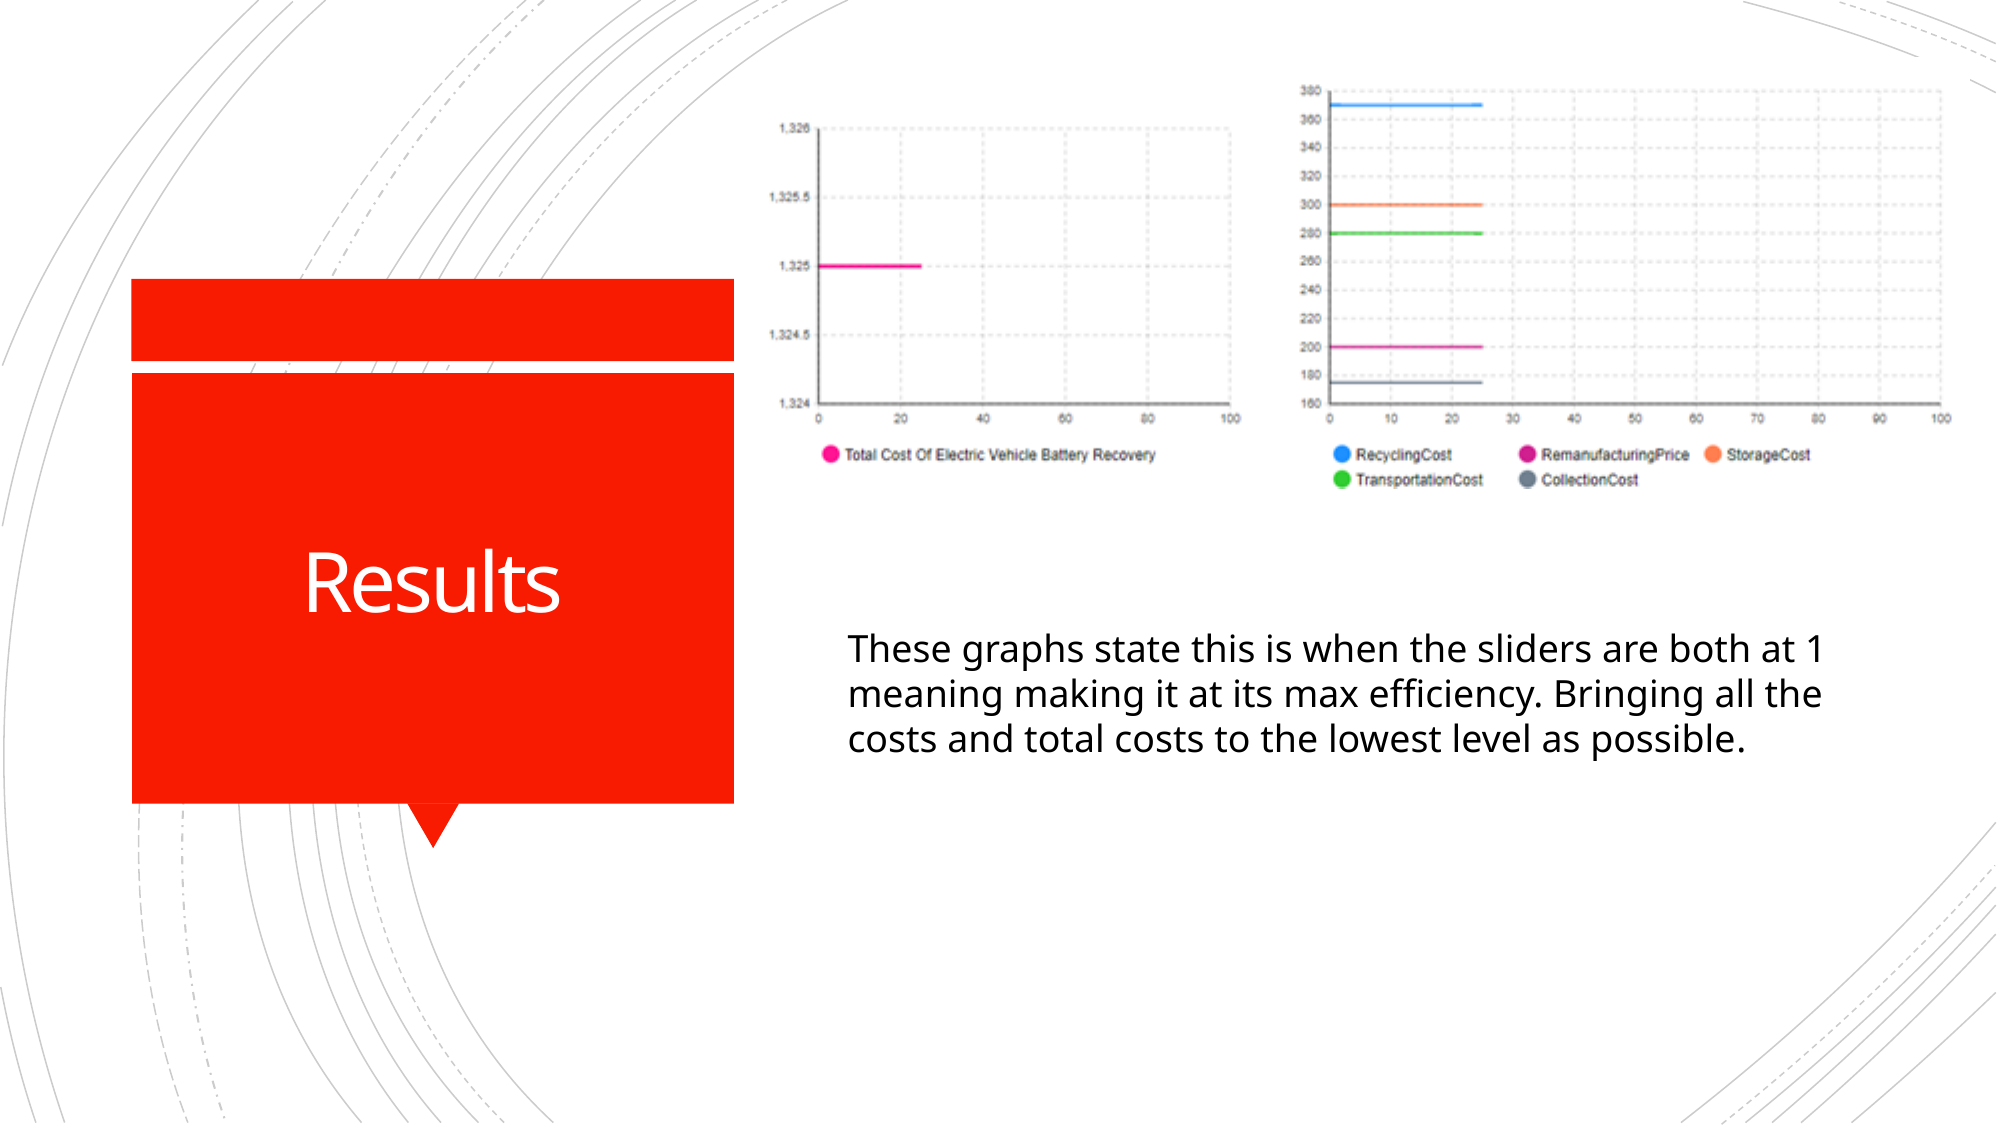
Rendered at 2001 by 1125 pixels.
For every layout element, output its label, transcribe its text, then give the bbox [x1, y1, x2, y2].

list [762, 57, 1971, 489]
title Results [145, 385, 720, 789]
text_box These graphs state this is when the sliders are both at 1 meaning making it at its max efficiency. Bringing all the costs and total costs to the lowest level as possible. [832, 617, 1923, 768]
